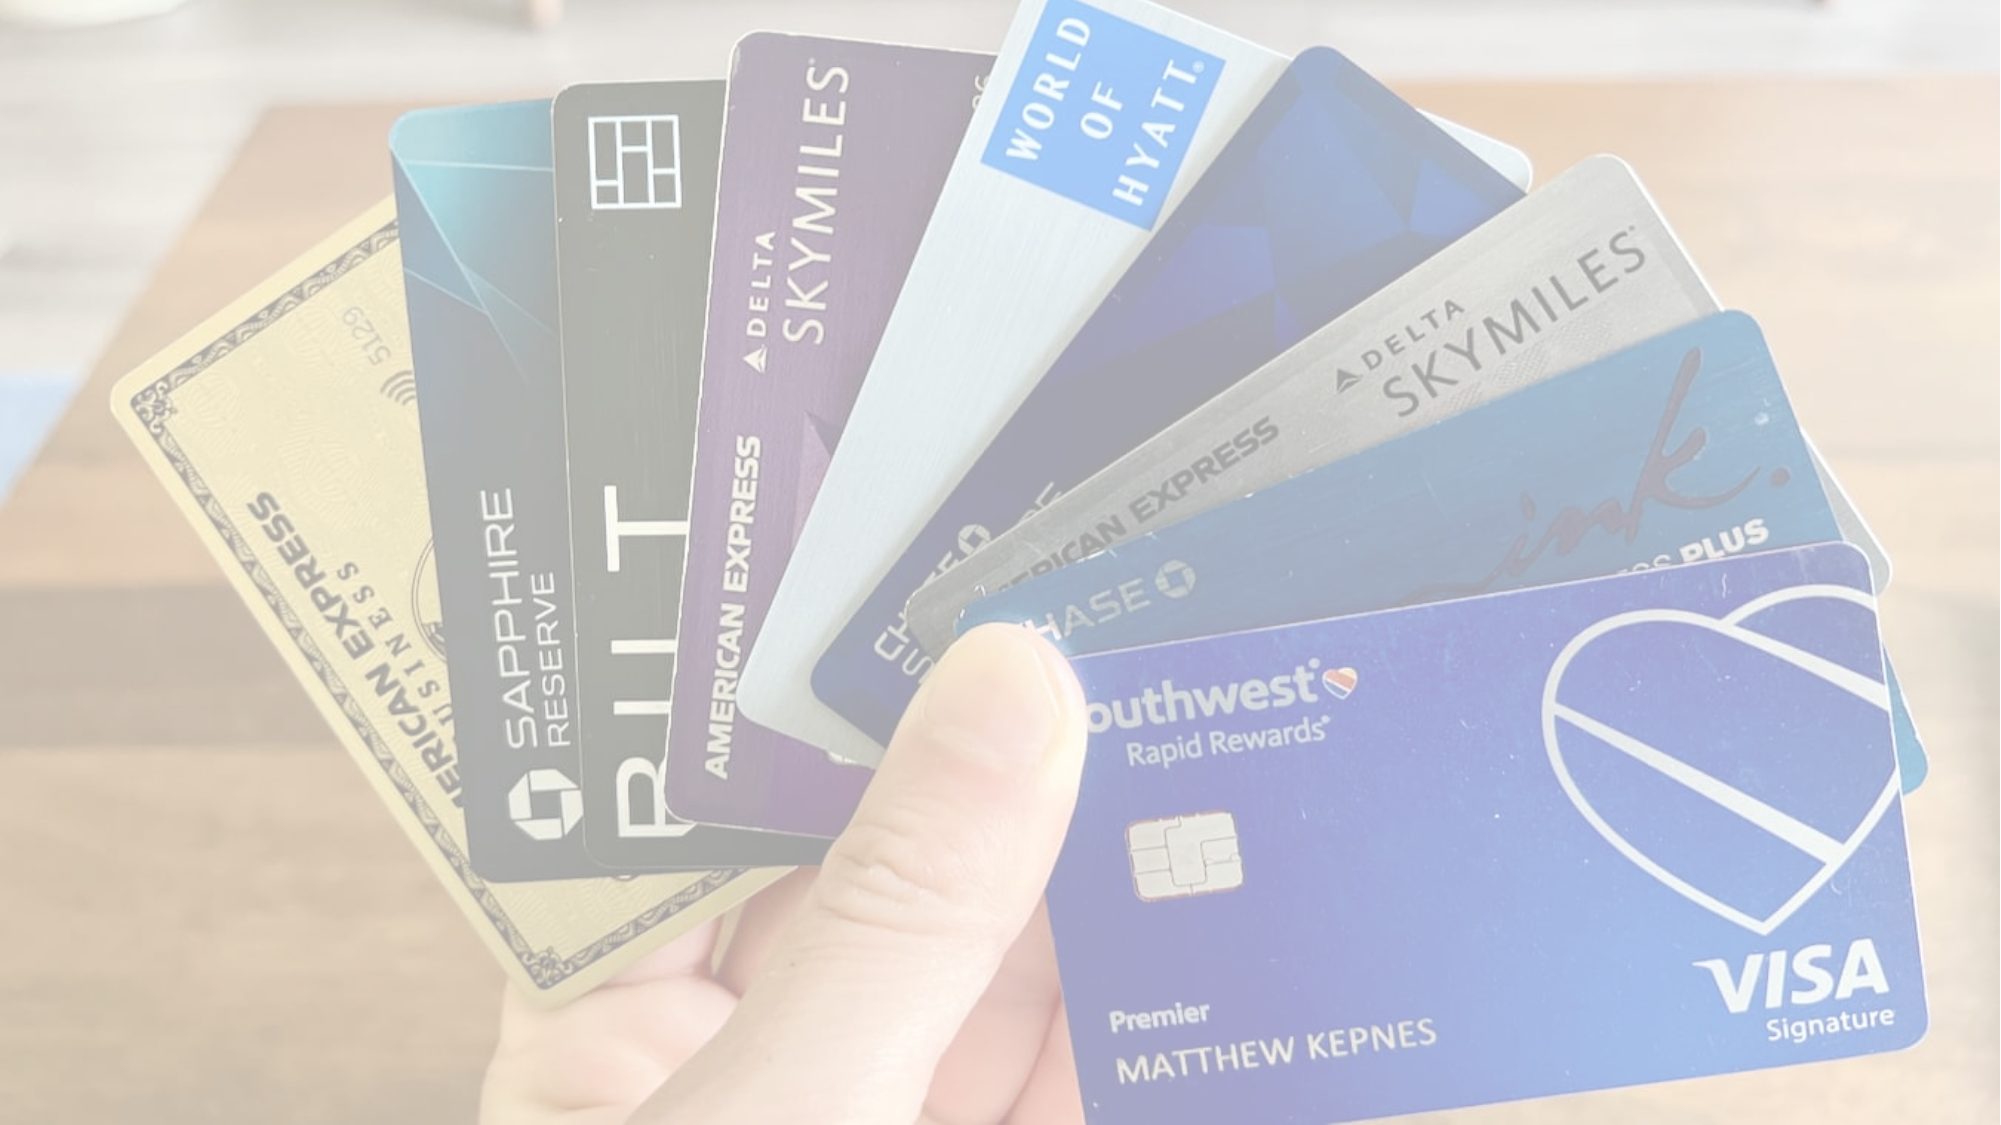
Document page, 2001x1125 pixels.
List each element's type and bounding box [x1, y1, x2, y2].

subtitle [249, 590, 1750, 863]
title [249, 184, 1750, 576]
